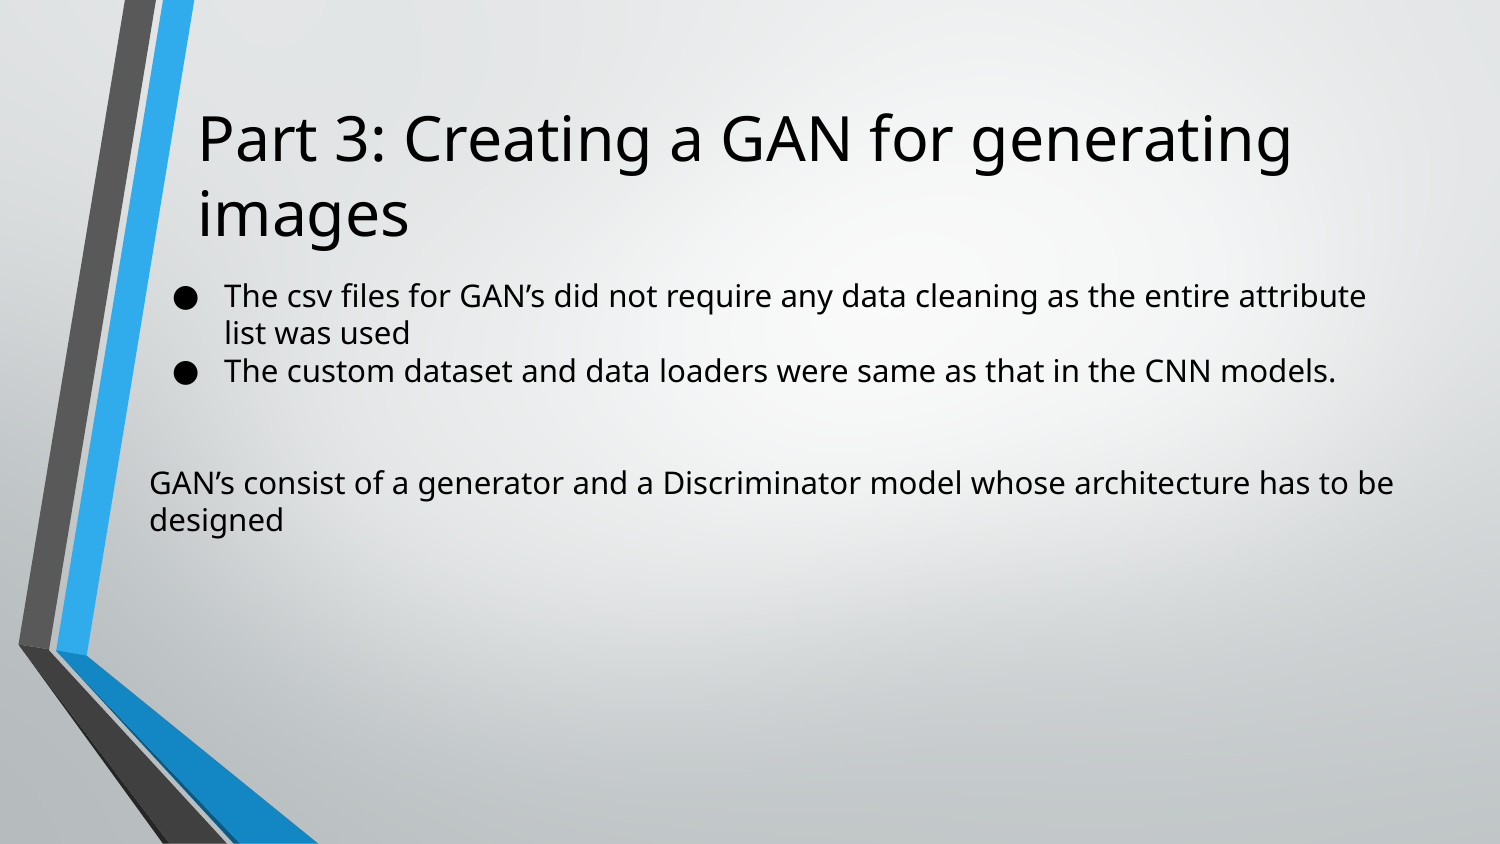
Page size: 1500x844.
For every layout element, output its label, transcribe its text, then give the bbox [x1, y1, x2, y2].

title Part 3: Creating a GAN for generating images [182, 84, 1416, 260]
text_box The csv files for GAN’s did not require any data cleaning as the entire attribute list was used The custom dataset and data loaders were same as that in the CNN models. GAN’s consist of a generator and a Discriminator model whose architecture has to be designed [134, 260, 1416, 701]
